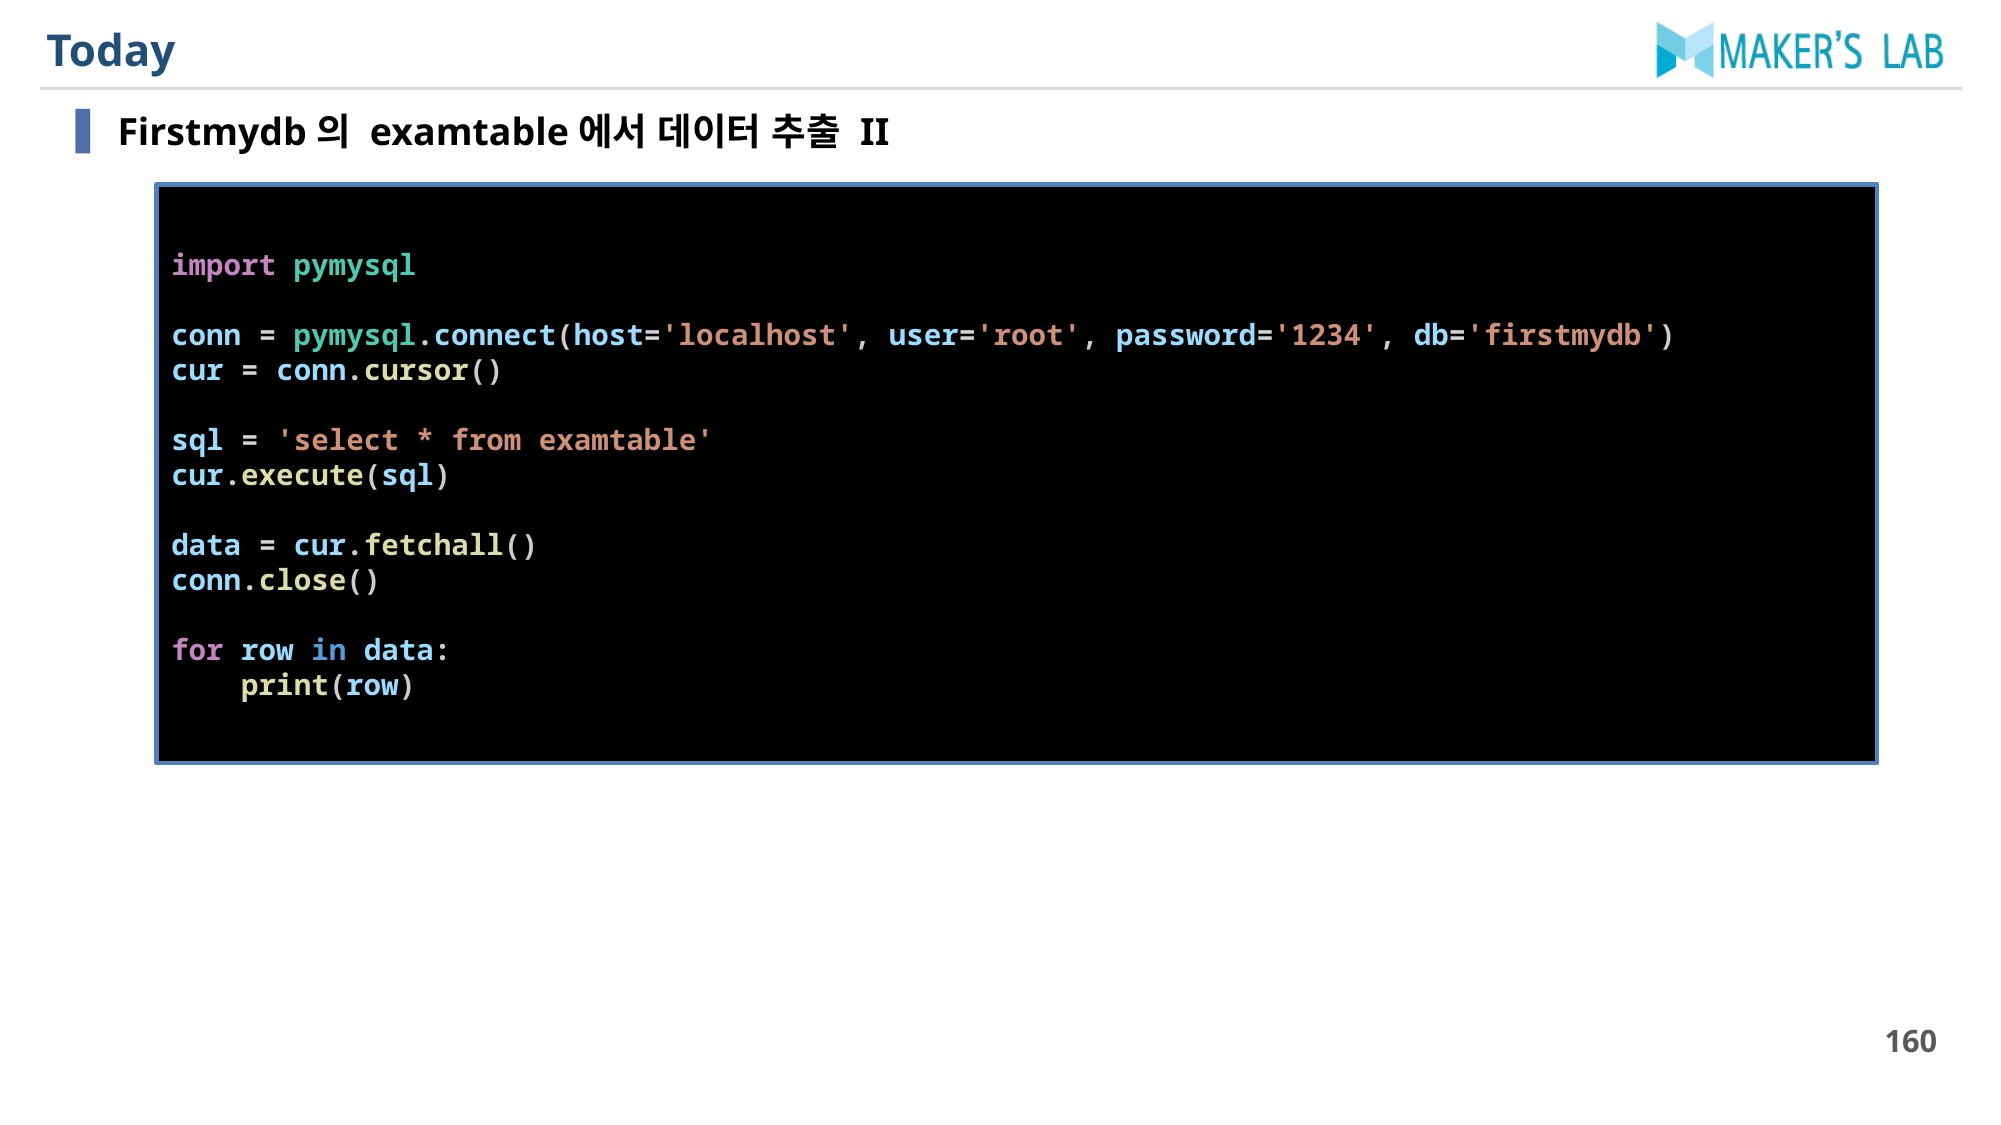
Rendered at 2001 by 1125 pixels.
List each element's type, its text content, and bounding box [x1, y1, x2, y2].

picture [1648, 11, 1952, 84]
slide_number 160 [1802, 1012, 1953, 1073]
text_box import pymysql conn = pymysql.connect(host='localhost', user='root', password='1234', db='firstmydb') cur = conn.cursor() sql = 'select * from examtable' cur.execute(sql) data = cur.fetchall() conn.close() for row in data: print(row) [154, 182, 1879, 765]
title Today [31, 14, 1914, 84]
list Firstmydb의 examtable에서 데이터 추출 II [46, 100, 1952, 404]
